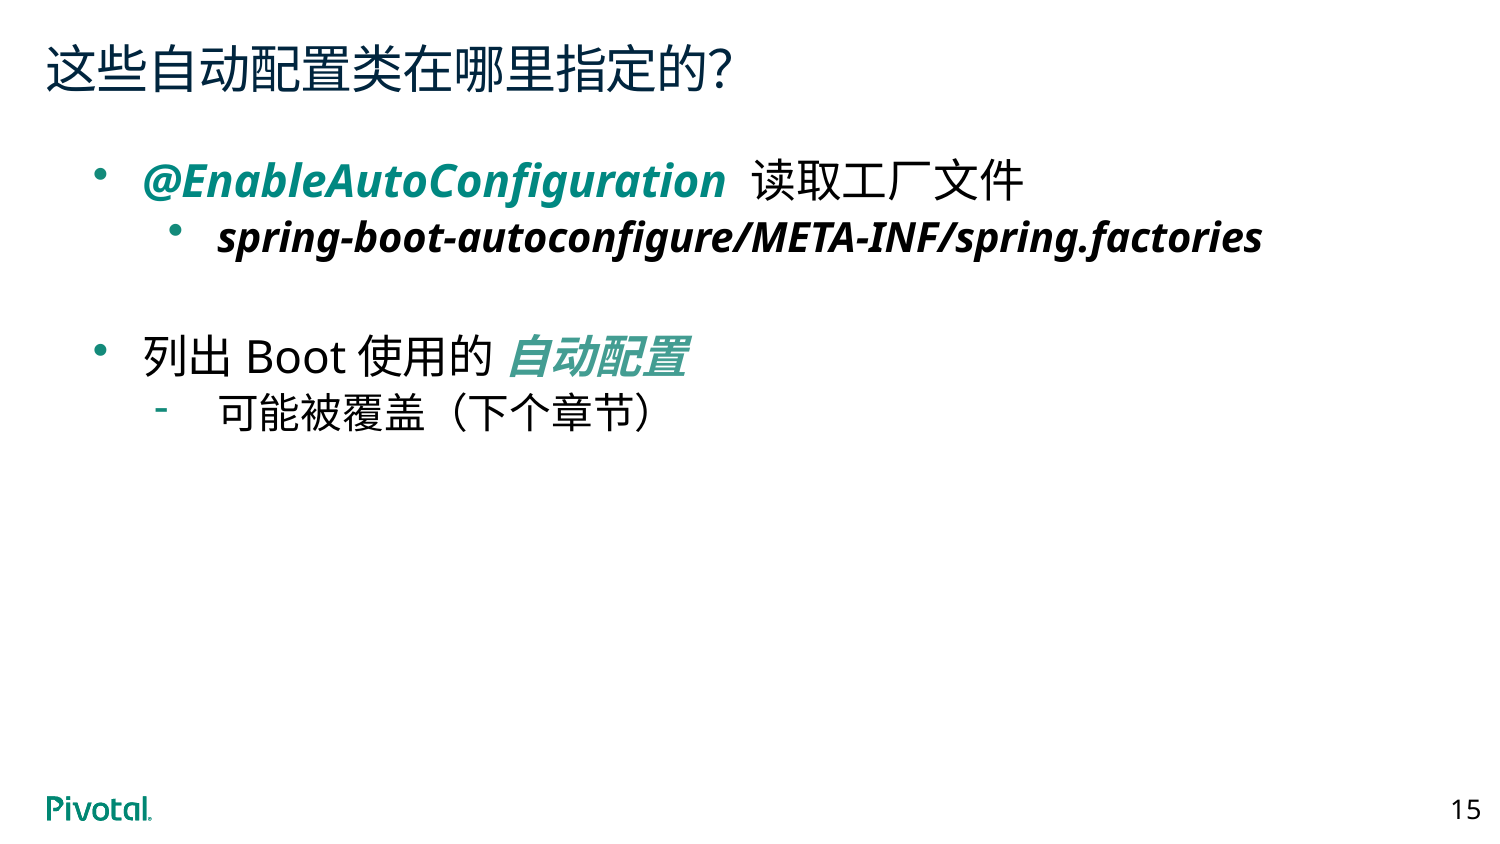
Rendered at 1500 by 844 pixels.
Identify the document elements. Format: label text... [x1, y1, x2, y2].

slide_number 15 [1443, 792, 1486, 844]
title 这些自动配置类在哪里指定的？ [43, 34, 1335, 178]
text_box @EnableAutoConfiguration 读取工厂文件 spring-boot-autoconfigure/META-INF/spring.factories 列出Boot使用的 自动配置 可能被覆盖（下个章节） [90, 150, 1434, 493]
